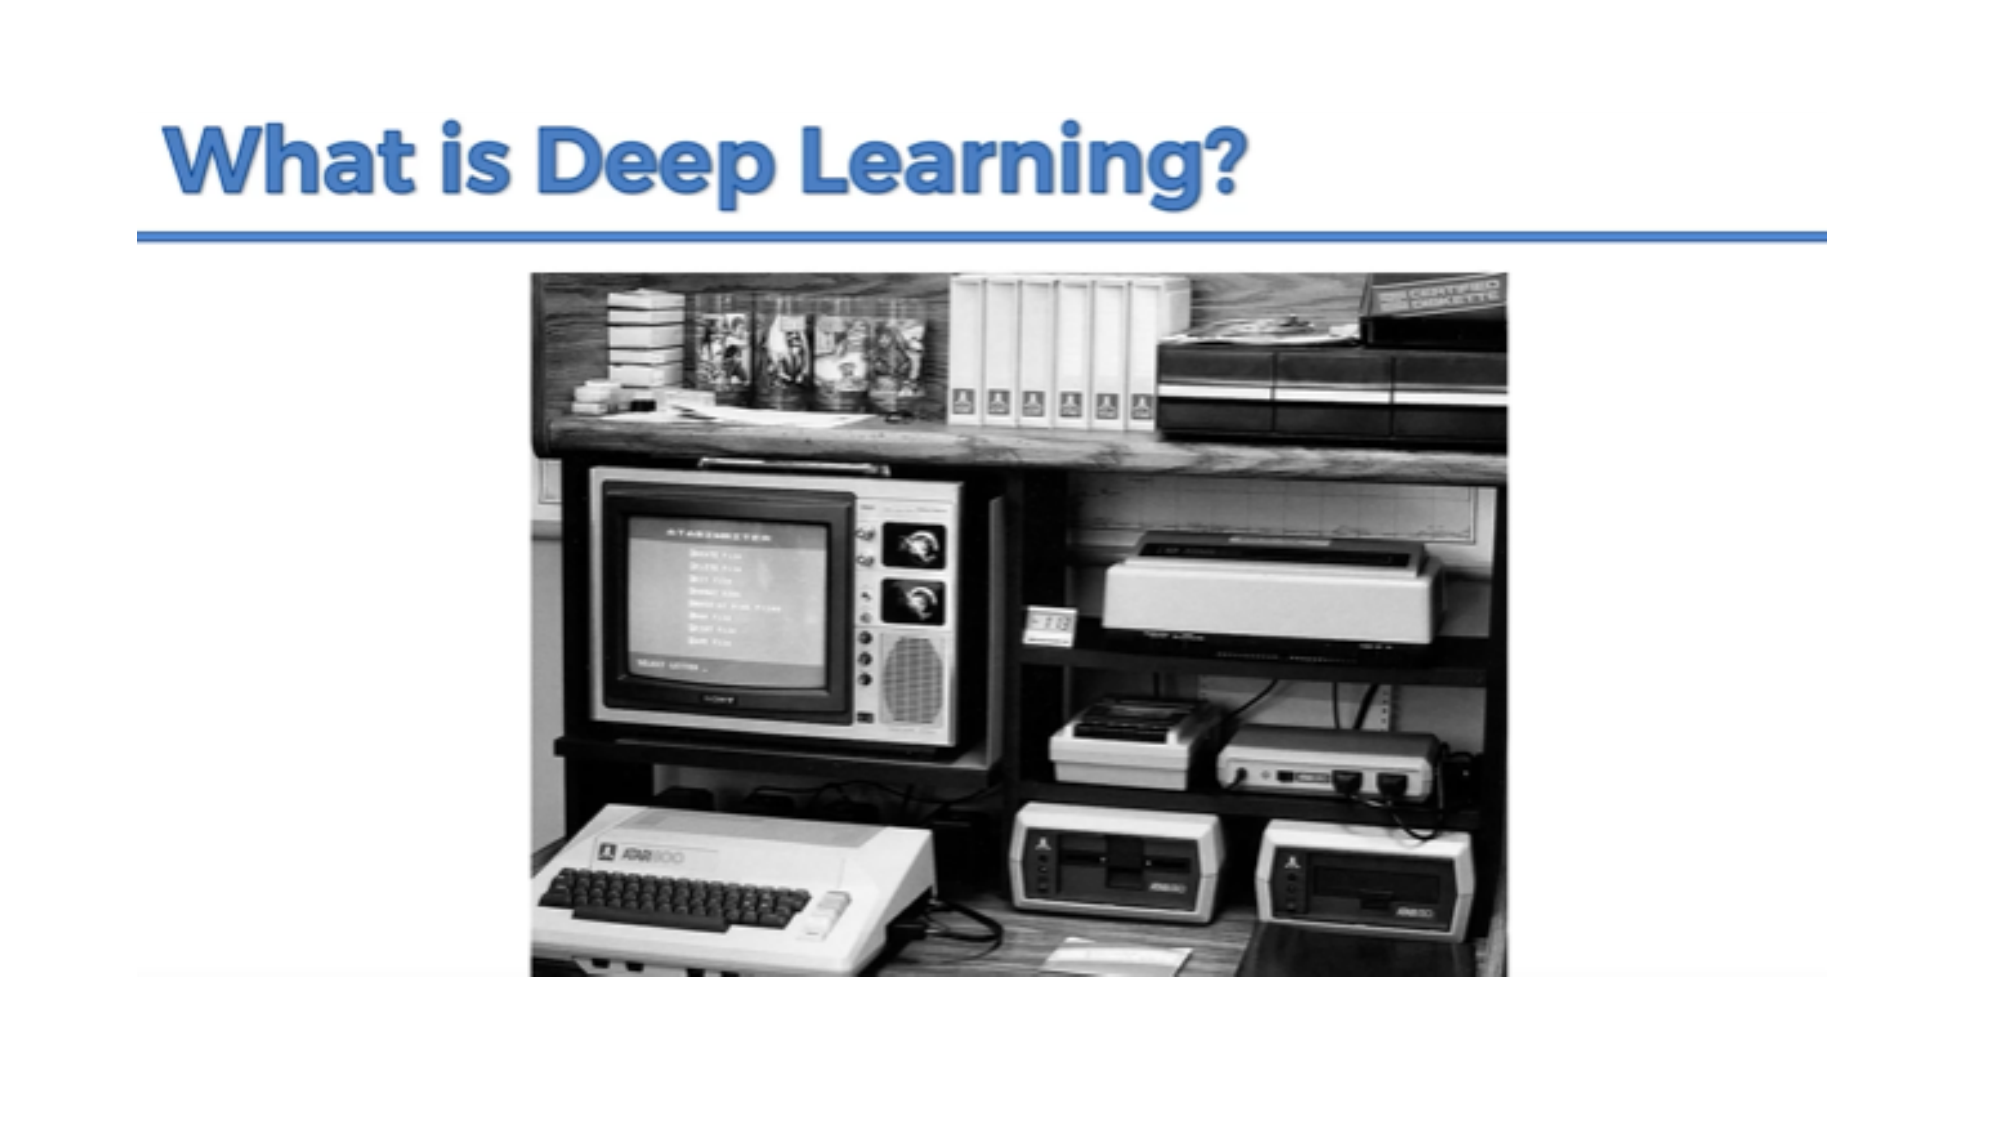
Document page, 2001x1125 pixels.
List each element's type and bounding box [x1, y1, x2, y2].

list [137, 111, 1828, 978]
